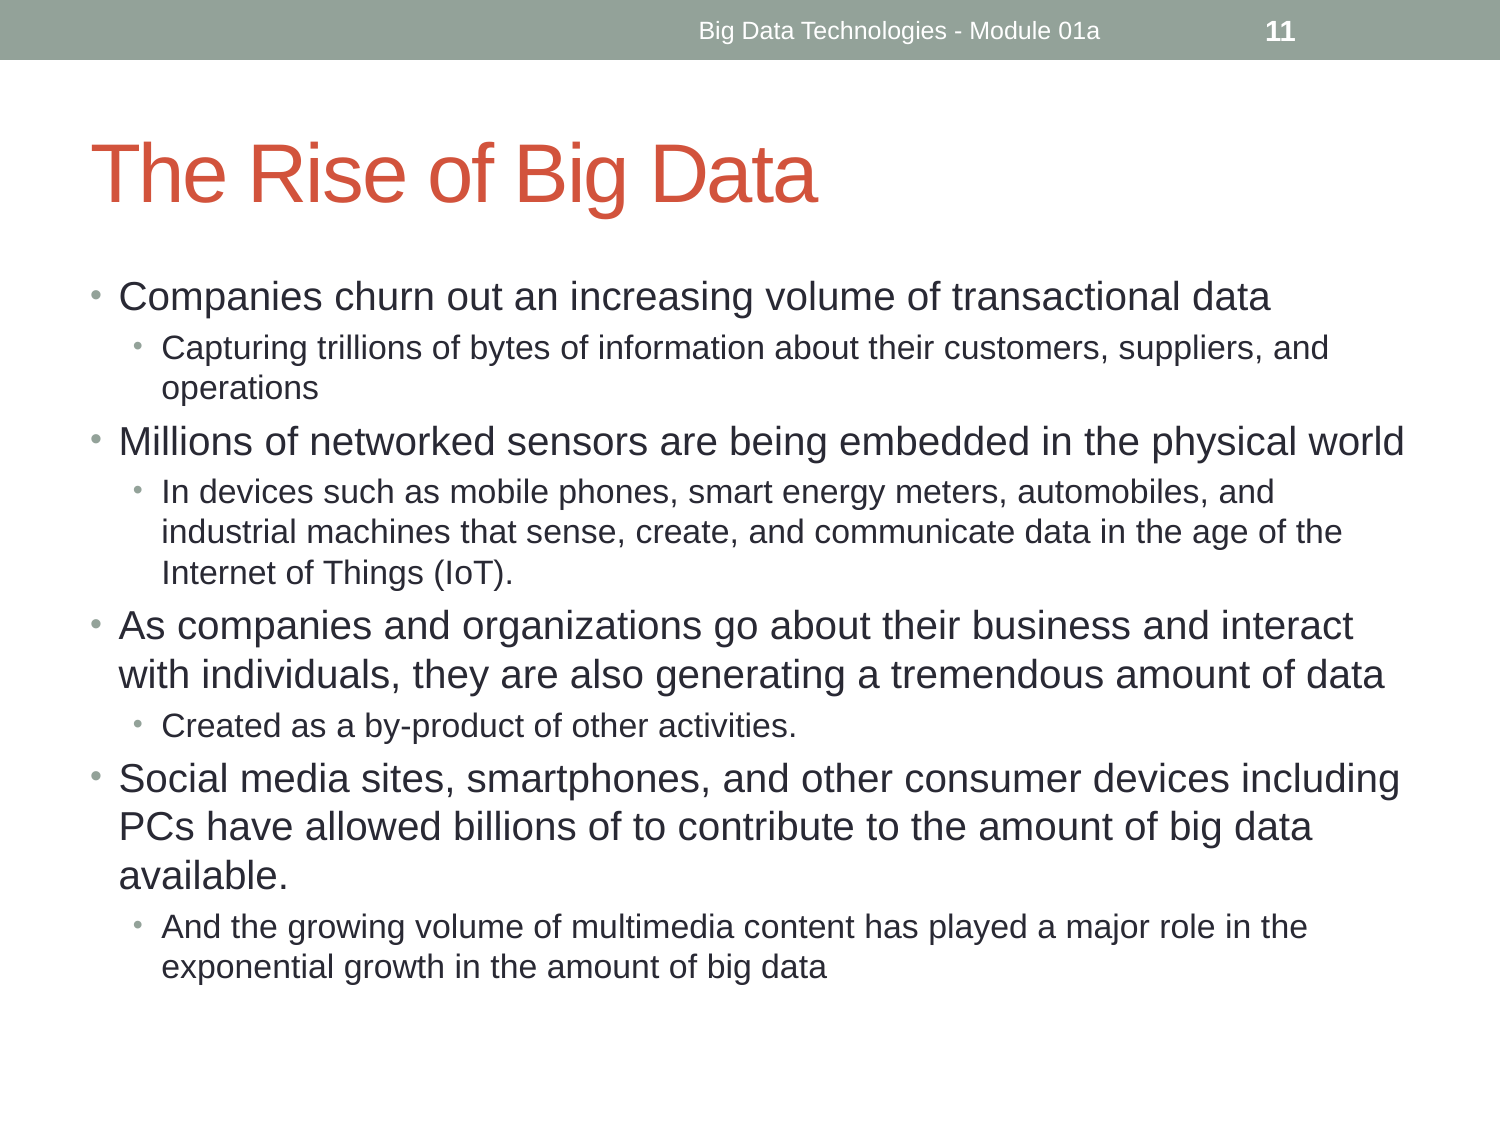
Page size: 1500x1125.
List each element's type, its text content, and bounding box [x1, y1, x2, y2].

slide_number 11 [1250, 3, 1425, 57]
title The Rise of Big Data [75, 87, 1425, 250]
footer Big Data Technologies - Module 01a [562, 3, 1238, 57]
list Companies churn out an increasing volume of transactional data Capturing trillions of bytes of information about their customers, suppliers, and operations Millions of networked sensors are being embedded in the physical world In devices such as mobile phones, smart energy meters, automobiles, and industrial machines that sense, create, and communicate data in the age of the Internet of Things (IoT). As companies and organizations go about their business and interact with individuals, they are also generating a tremendous amount of data Created as a by-product of other activities. Social media sites, smartphones, and other consumer devices including PCs have allowed billions of to contribute to the amount of big data available. And the growing volume of multimedia content has played a major role in the exponential growth in the amount of big data [75, 262, 1425, 1063]
